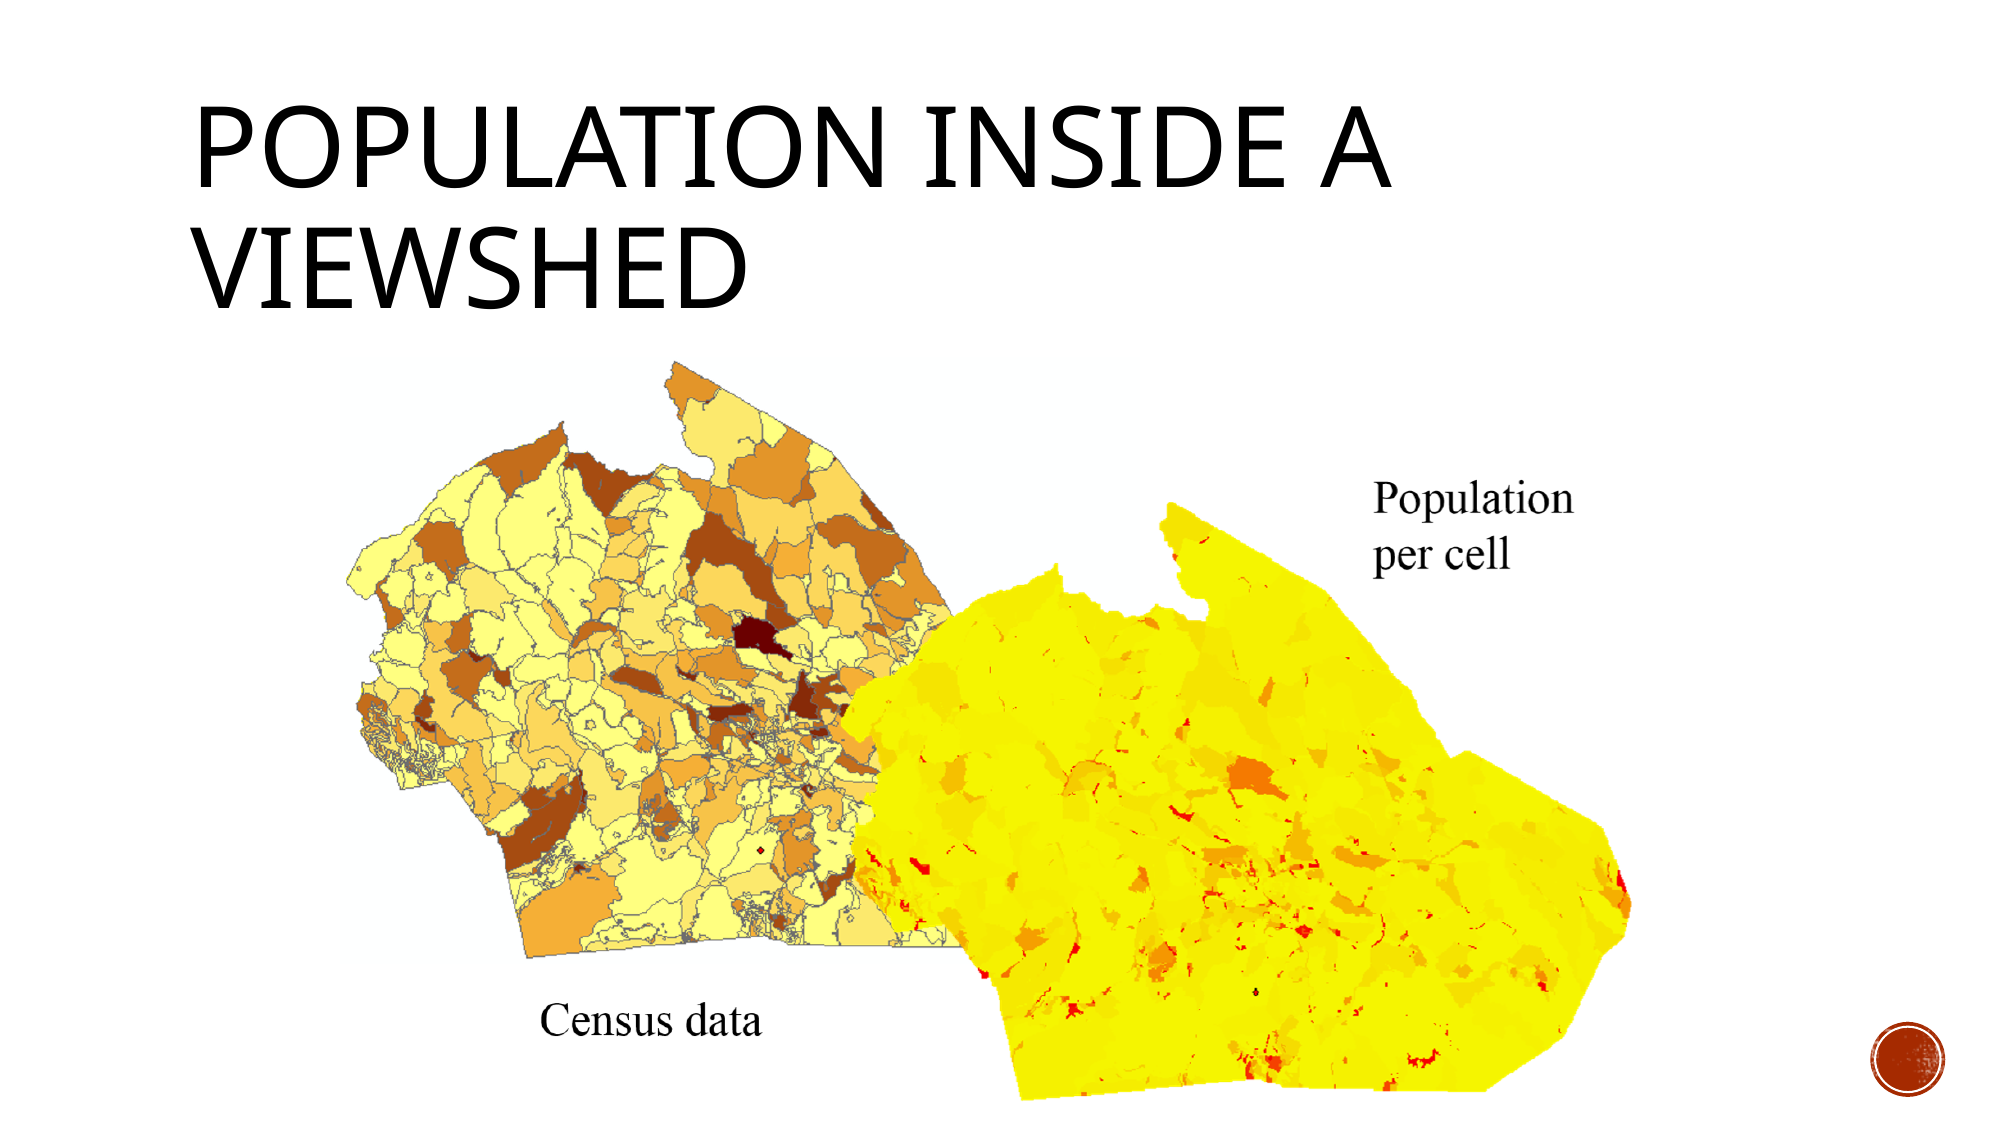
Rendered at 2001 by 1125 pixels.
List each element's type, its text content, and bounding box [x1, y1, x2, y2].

title Population Inside A Viewshed [175, 79, 1826, 344]
picture [333, 343, 1667, 1119]
